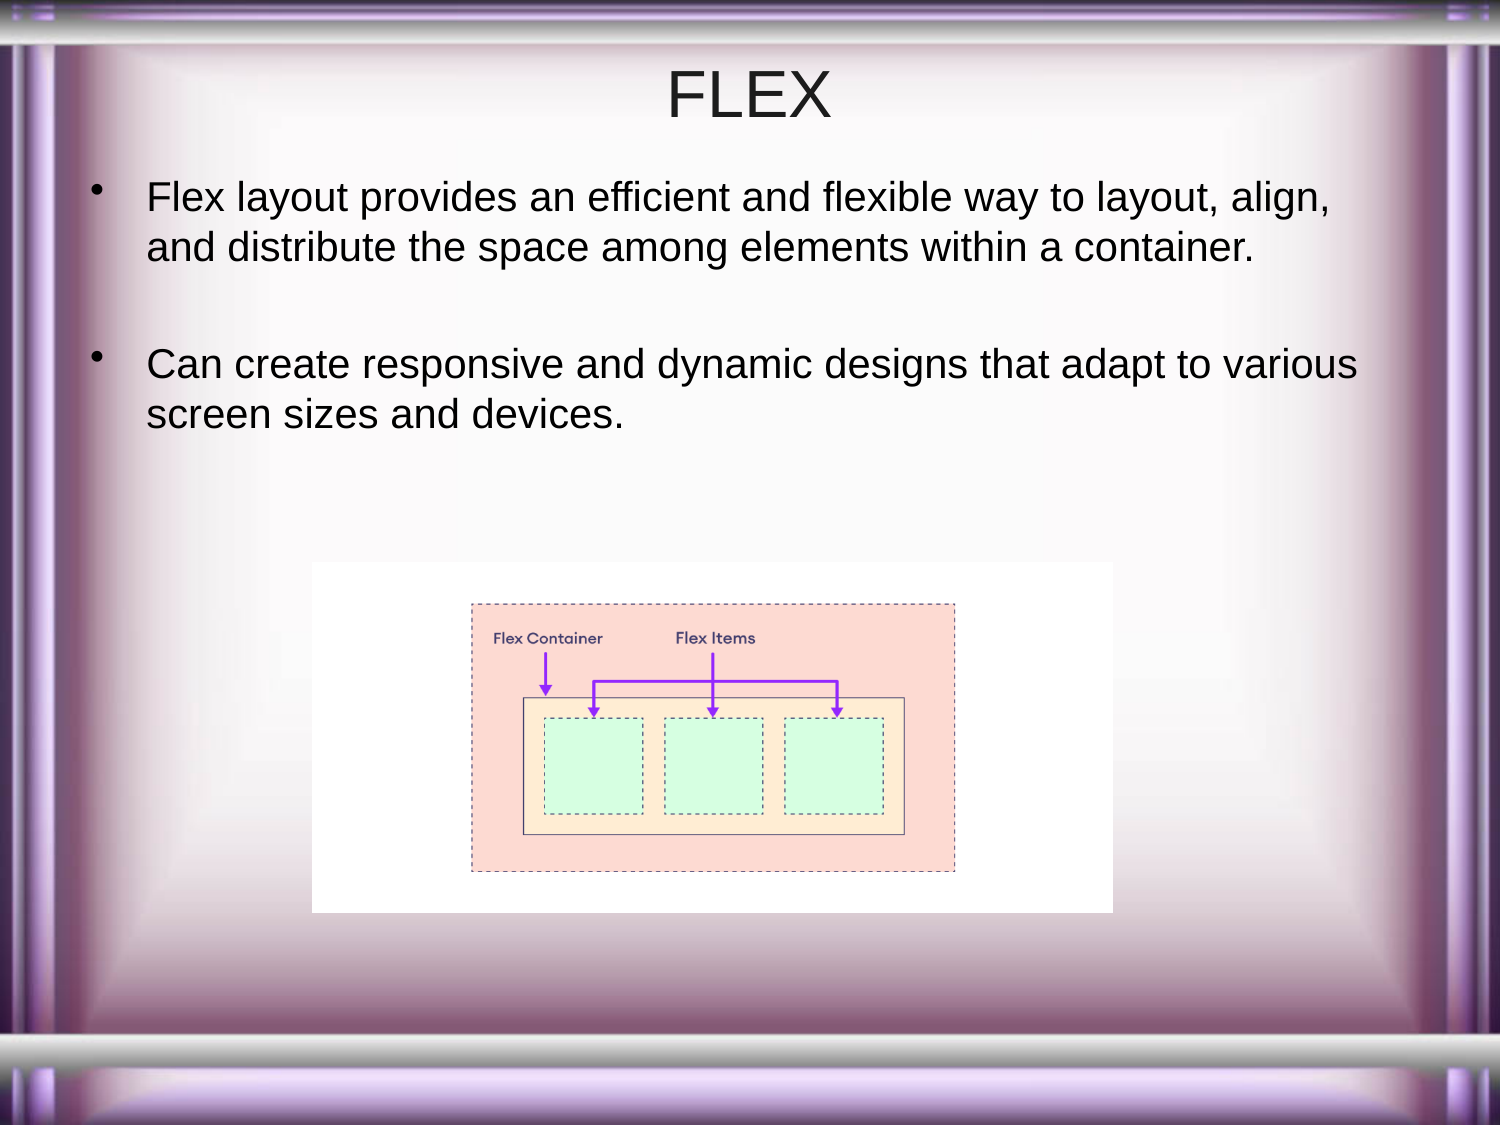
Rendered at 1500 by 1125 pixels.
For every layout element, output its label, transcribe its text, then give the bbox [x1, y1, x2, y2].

picture [0, 0, 1500, 1125]
list Flex layout provides an efficient and flexible way to layout, align, and distribute the space among elements within a container. Can create responsive and dynamic designs that adapt to various screen sizes and devices. [75, 162, 1425, 1005]
title FLEX [75, 45, 1425, 138]
